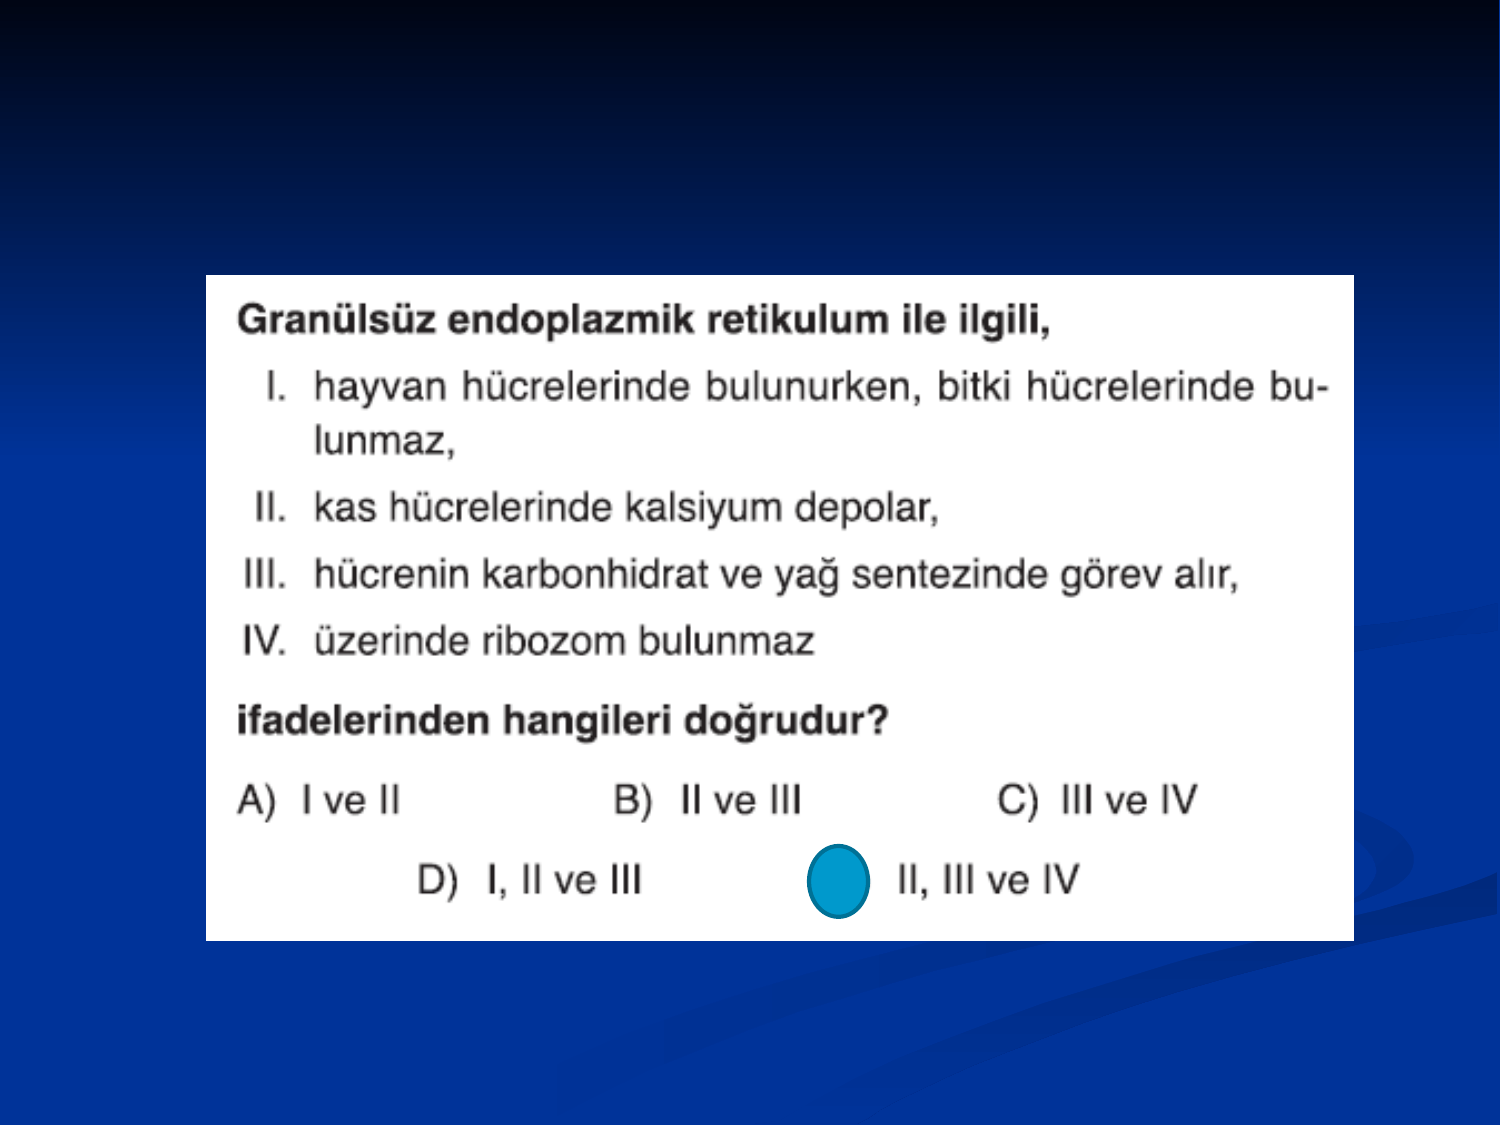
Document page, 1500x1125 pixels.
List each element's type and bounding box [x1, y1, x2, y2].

list [206, 275, 1354, 941]
